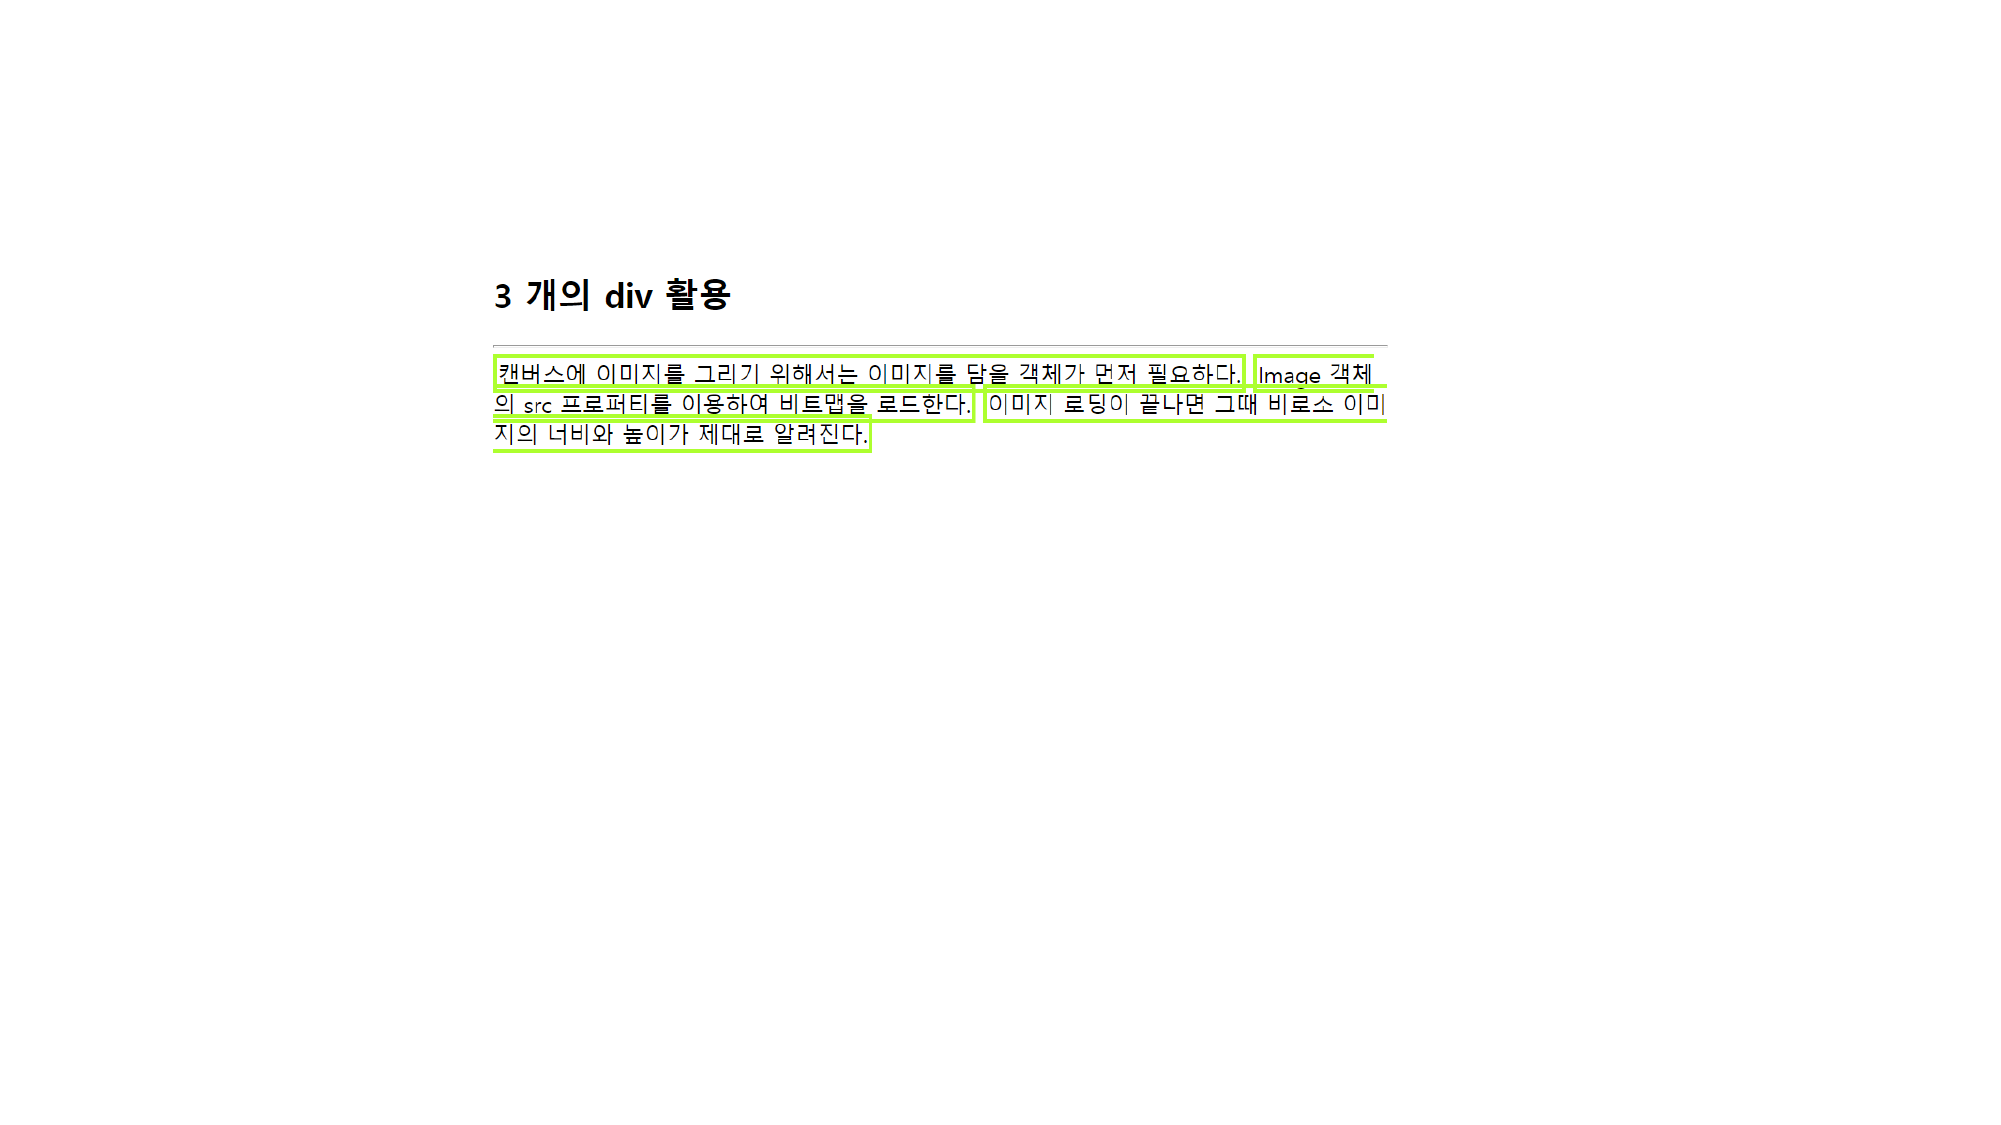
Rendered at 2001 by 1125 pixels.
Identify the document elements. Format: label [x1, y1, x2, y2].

picture [484, 244, 1391, 687]
